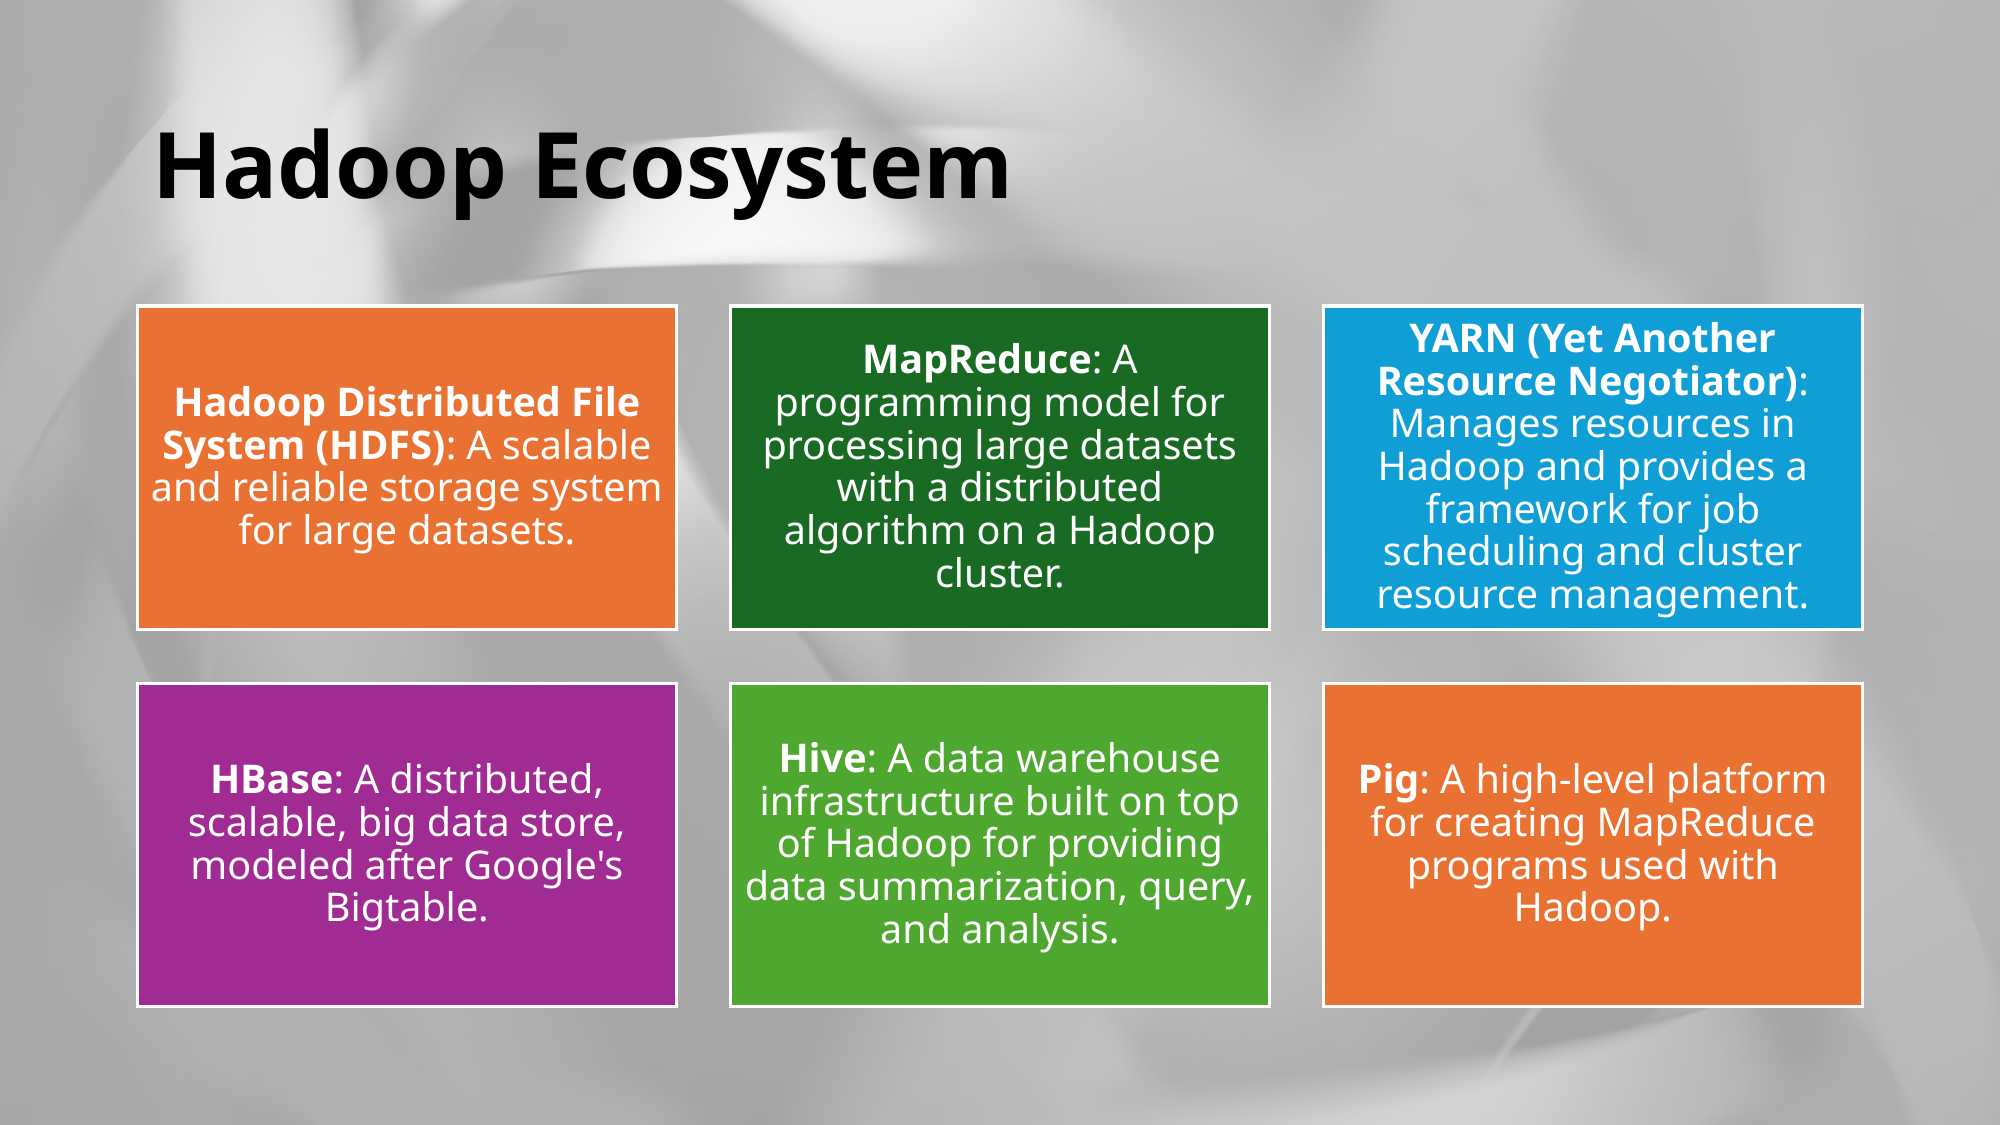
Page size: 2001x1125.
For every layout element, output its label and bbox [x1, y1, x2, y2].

list [136, 298, 1863, 1014]
picture [0, 0, 2000, 1125]
